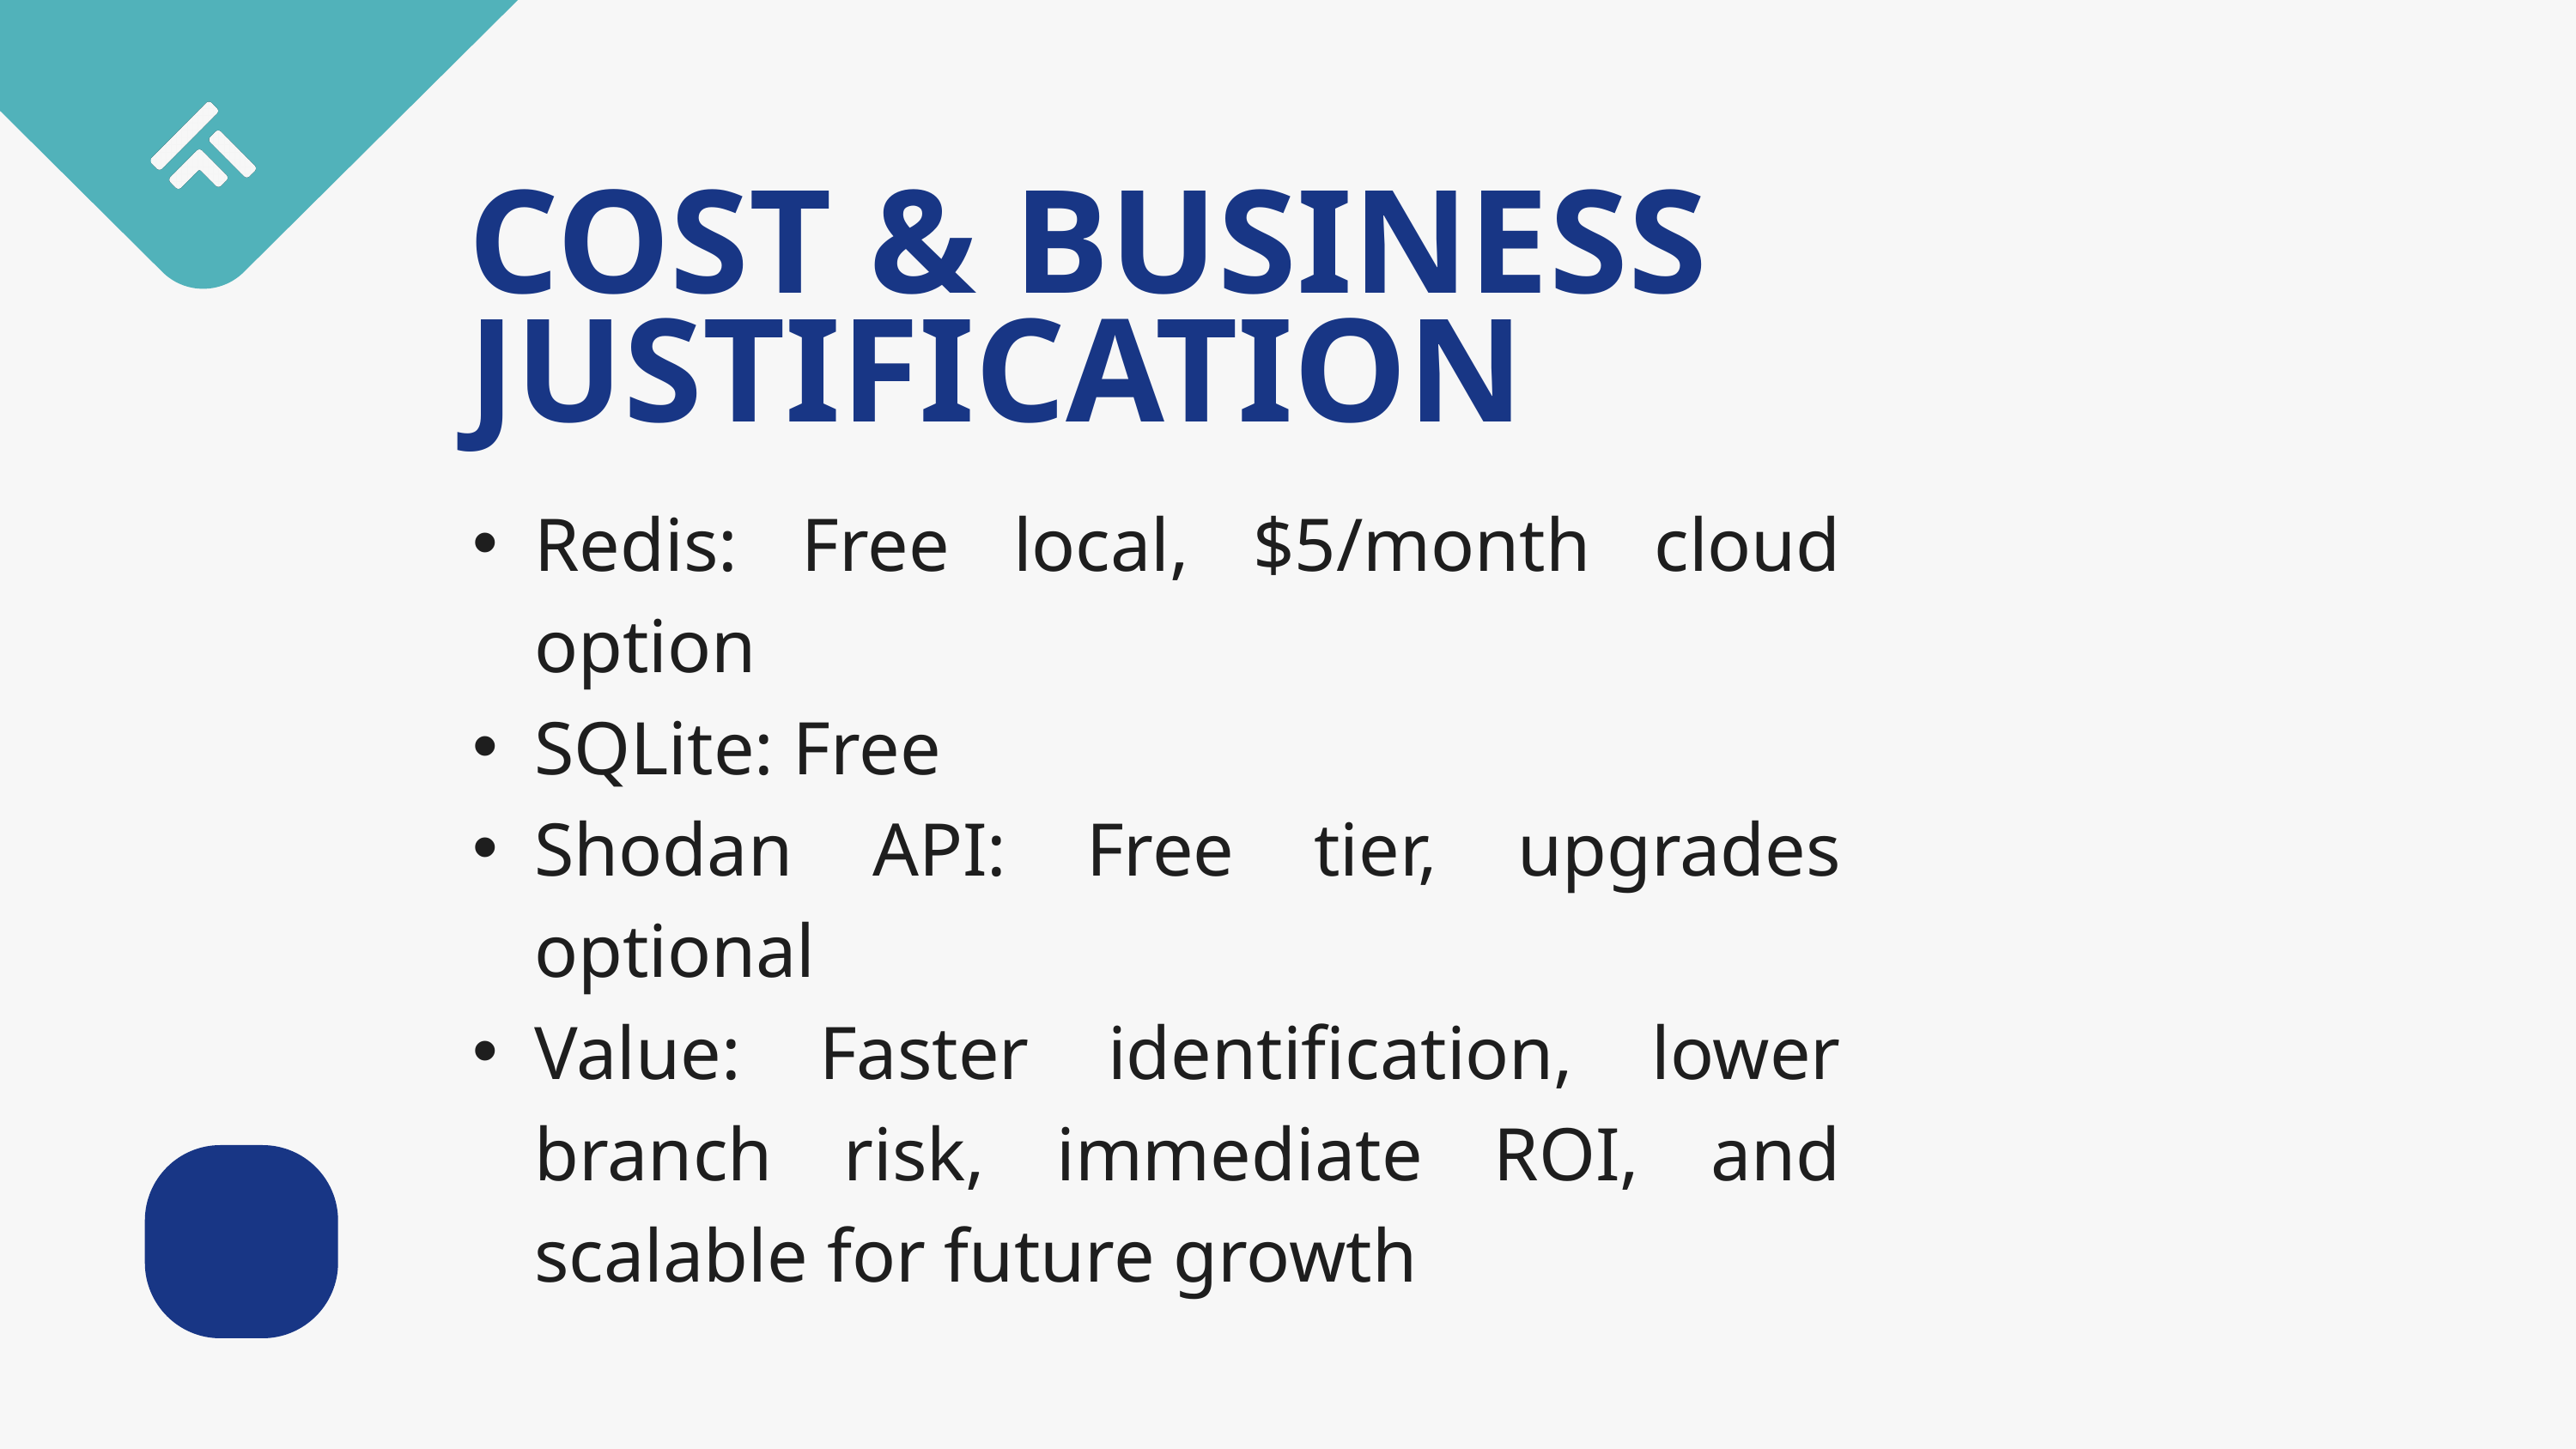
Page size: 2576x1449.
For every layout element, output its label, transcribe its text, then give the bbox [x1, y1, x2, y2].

text_box COST & BUSINESS JUSTIFICATION [468, 192, 1785, 451]
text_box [144, 1144, 338, 1339]
text_box Redis: Free local, $5/month cloud option SQLite: Free Shodan API: Free tier, upgrades optional Value: Faster identification, lower branch risk, immediate ROI, and scalable for future growth [410, 483, 1843, 1297]
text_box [0, 0, 1528, 313]
